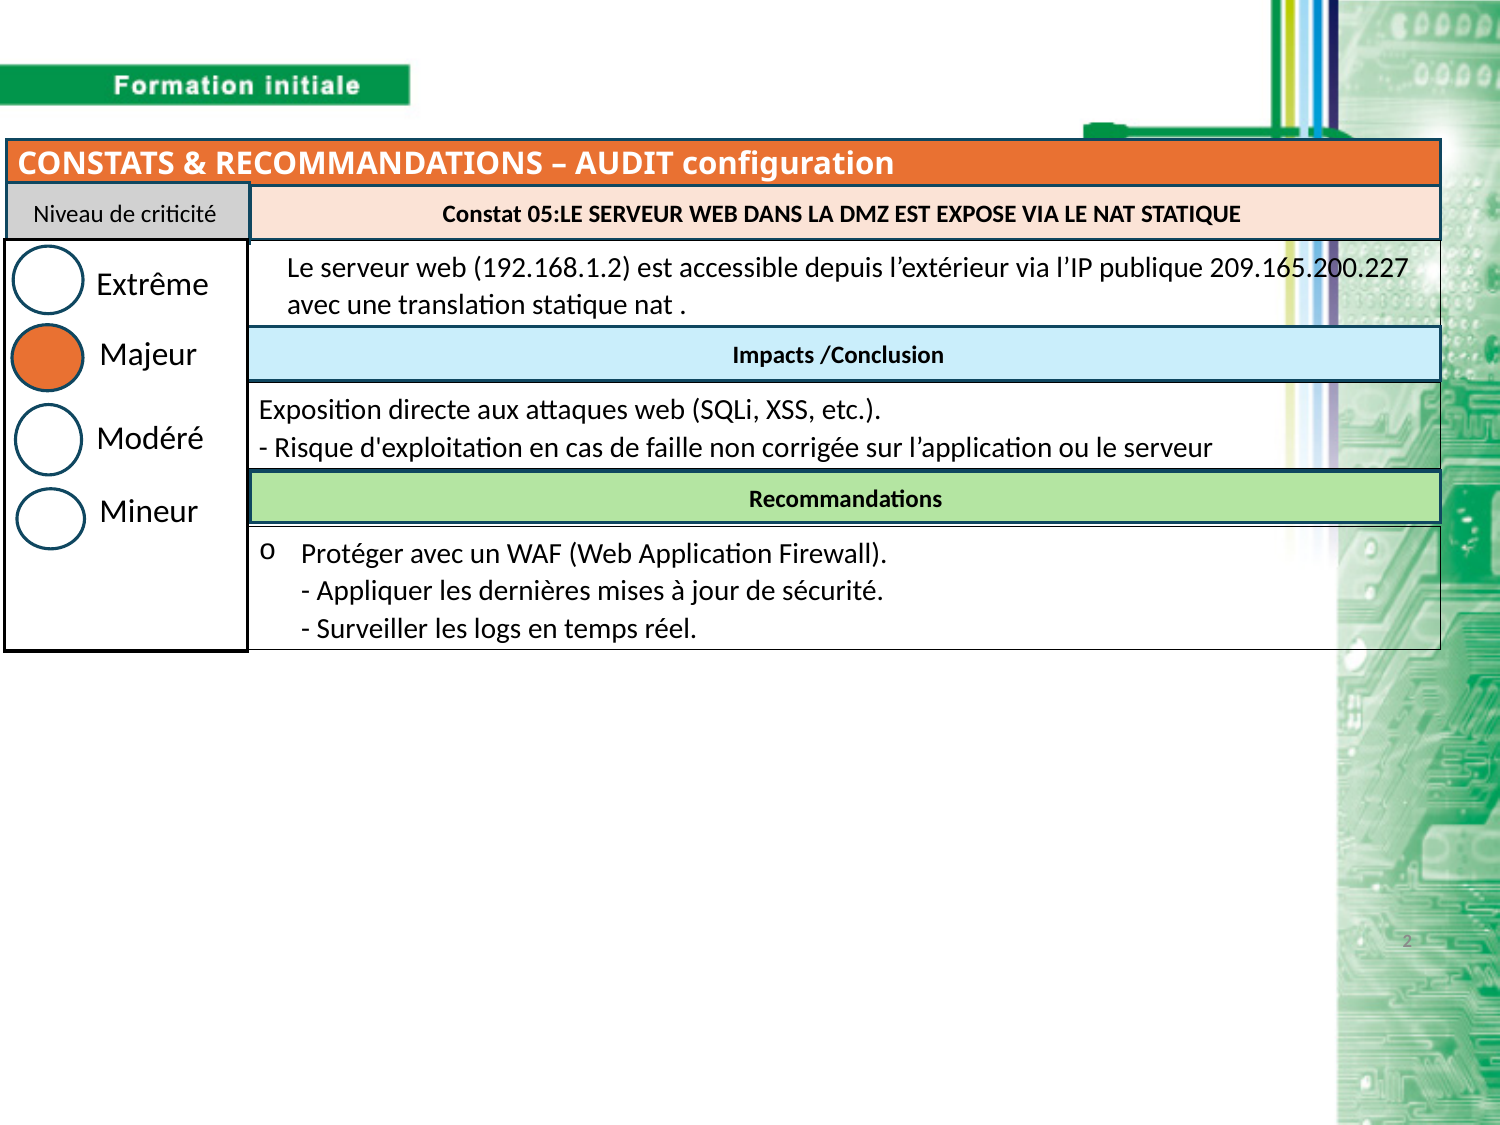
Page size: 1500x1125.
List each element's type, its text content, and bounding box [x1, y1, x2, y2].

text_box Modéré [81, 408, 230, 464]
text_box [11, 244, 81, 316]
text_box Exposition directe aux attaques web (SQLi, XSS, etc.). - Risque d'exploitation en cas de faille non corrigée sur l’application ou le serveur [249, 382, 1441, 469]
text_box Mineur [84, 482, 230, 537]
text_box Constat 05:LE SERVEUR WEB DANS LA DMZ EST EXPOSE VIA LE NAT STATIQUE [251, 184, 1442, 241]
text_box Le serveur web (192.168.1.2) est accessible depuis l’extérieur via l’IP publique 209.165.200.227 avec une translation statique nat . [249, 240, 1441, 325]
picture [0, 0, 1500, 1125]
text_box Niveau de criticité [5, 181, 251, 245]
text_box CONSTATS & RECOMMANDATIONS – AUDIT configuration [5, 138, 1442, 184]
text_box [3, 238, 249, 653]
text_box Recommandations [249, 469, 1442, 524]
text_box Impacts /Conclusion [249, 325, 1442, 382]
text_box Protéger avec un WAF (Web Application Firewall). - Appliquer les dernières mises à jour de sécurité. - Surveiller les logs en temps réel. [249, 526, 1441, 650]
text_box [13, 402, 81, 477]
text_box [10, 323, 84, 393]
text_box Extrême [81, 254, 230, 310]
slide_number 2 [1089, 929, 1427, 975]
text_box [15, 487, 84, 551]
text_box Majeur [84, 324, 230, 379]
